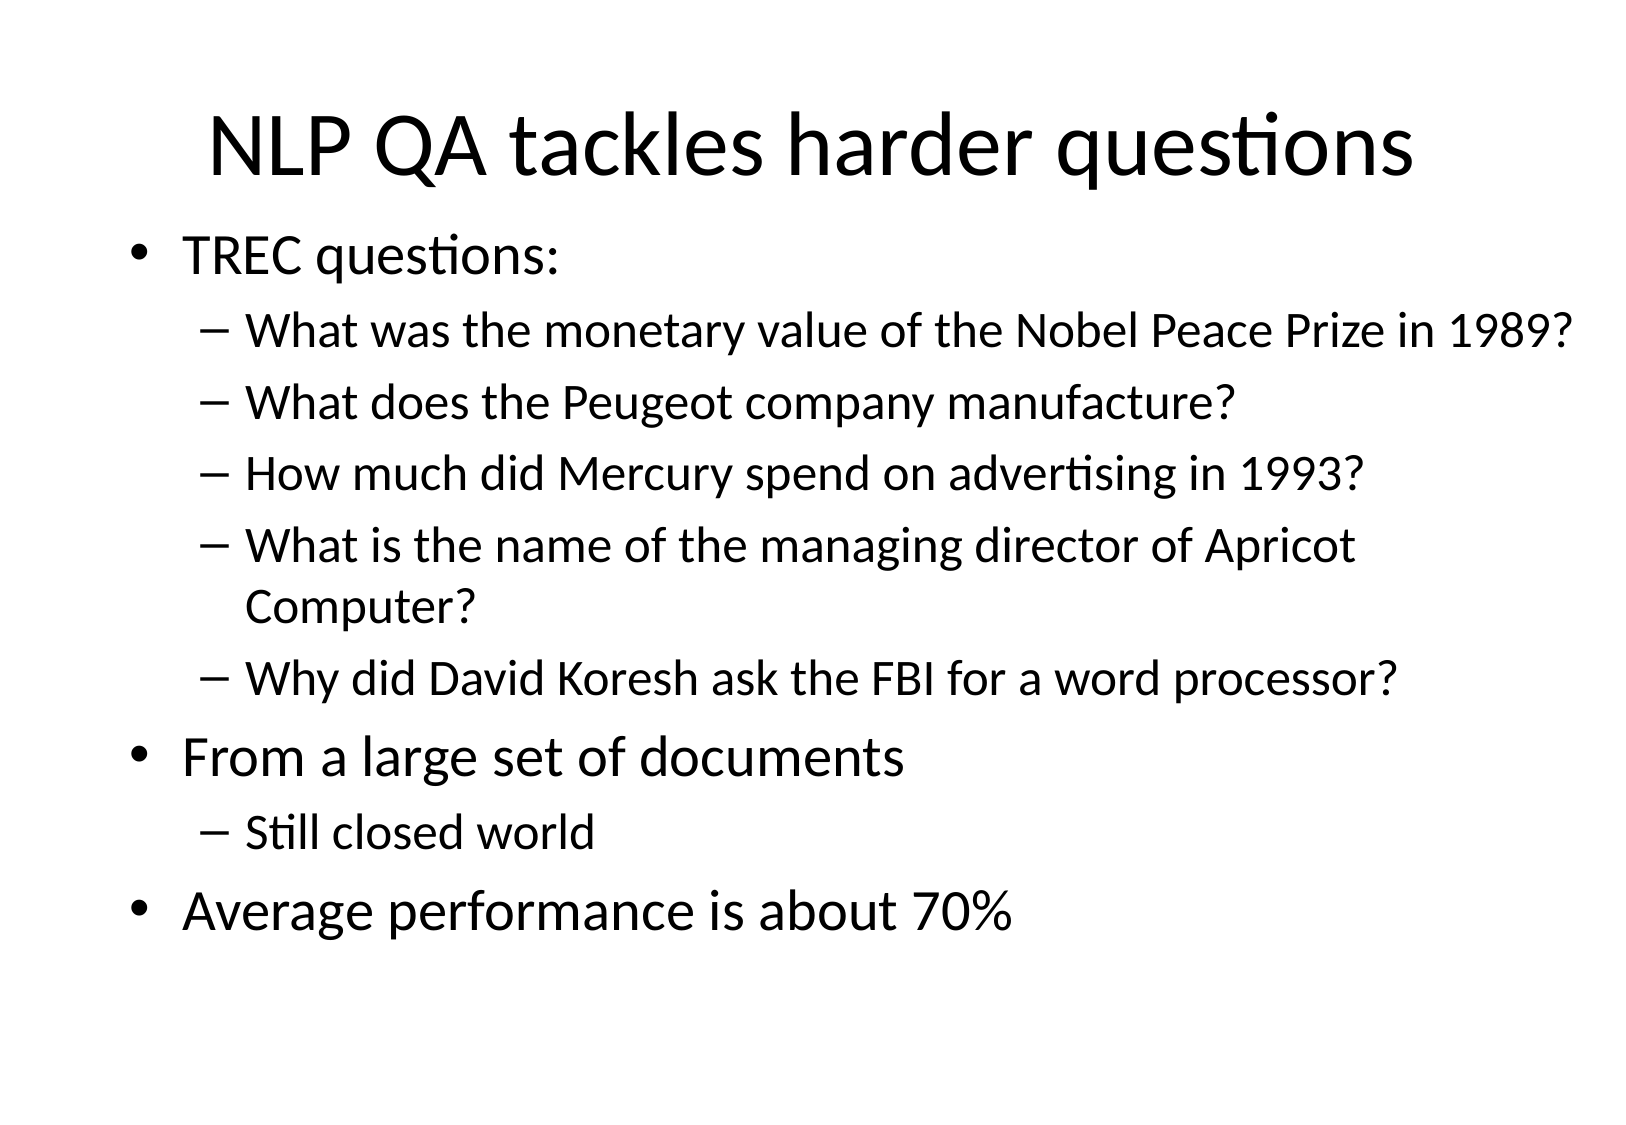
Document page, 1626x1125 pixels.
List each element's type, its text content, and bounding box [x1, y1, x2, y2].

list TREC questions: What was the monetary value of the Nobel Peace Prize in 1989? What does the Peugeot company manufacture? How much did Mercury spend on advertising in 1993? What is the name of the managing director of Apricot Computer? Why did David Koresh ask the FBI for a word processor? From a large set of documents Still closed world Average performance is about 70% [114, 208, 1593, 1012]
title NLP QA tackles harder questions [81, 45, 1544, 233]
